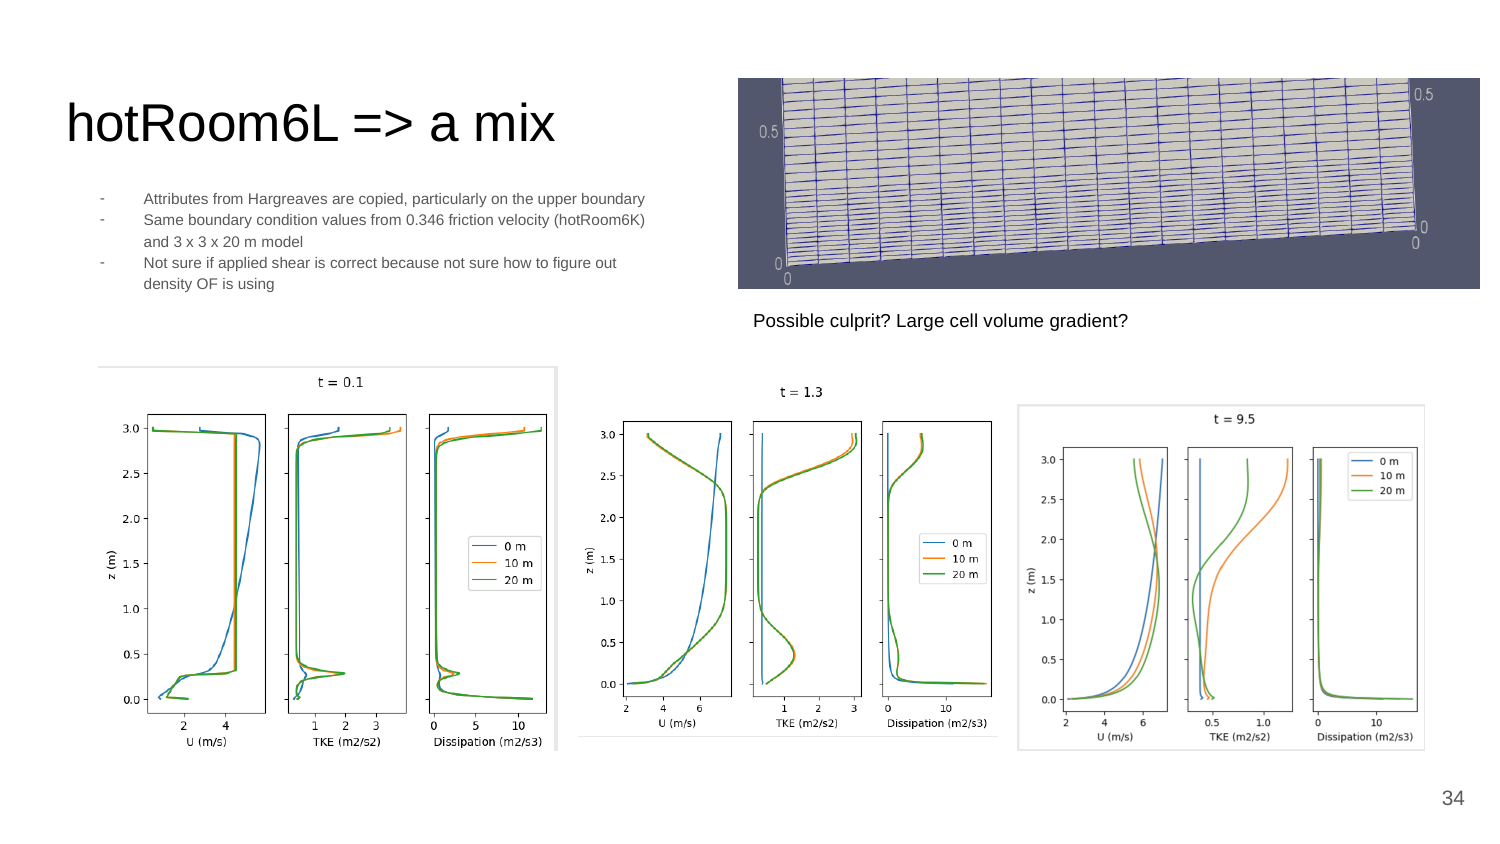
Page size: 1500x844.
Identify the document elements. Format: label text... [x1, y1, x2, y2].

text_box Possible culprit? Large cell volume gradient? [738, 297, 1256, 343]
picture [97, 366, 559, 751]
title hotRoom6L => a mix [51, 72, 850, 167]
picture [1017, 404, 1425, 751]
slide_number ‹#› [1389, 764, 1480, 830]
picture [737, 78, 1481, 290]
list Attributes from Hargreaves are copied, particularly on the upper boundary Same boundary condition values from 0.346 friction velocity (hotRoom6K) and 3 x 3 x 20 m model Not sure if applied shear is correct because not sure how to figure out density OF is using [56, 171, 668, 315]
picture [577, 380, 998, 737]
